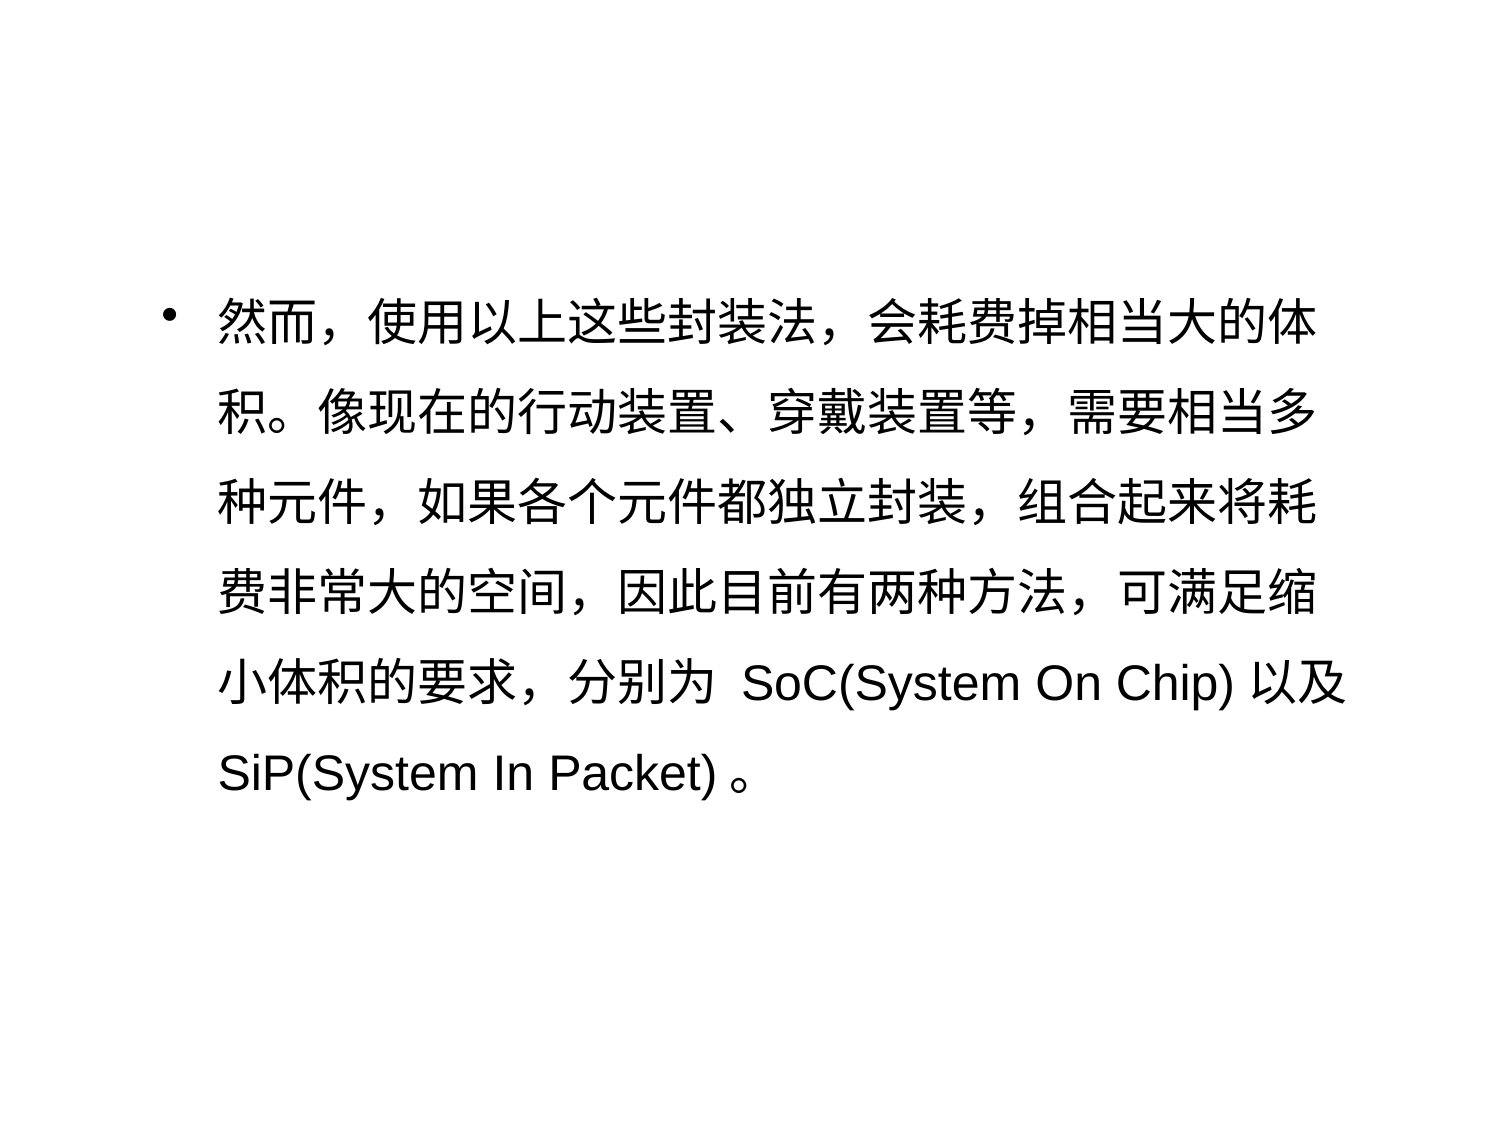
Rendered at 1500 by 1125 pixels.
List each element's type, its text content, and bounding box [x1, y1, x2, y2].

list 然而，使用以上这些封装法，会耗费掉相当大的体积。像现在的行动装置、穿戴装置等，需要相当多种元件，如果各个元件都独立封装，组合起来将耗费非常大的空间，因此目前有两种方法，可满足缩小体积的要求，分别为 SoC(System On Chip)以及 SiP(System In Packet)。 [146, 252, 1364, 875]
